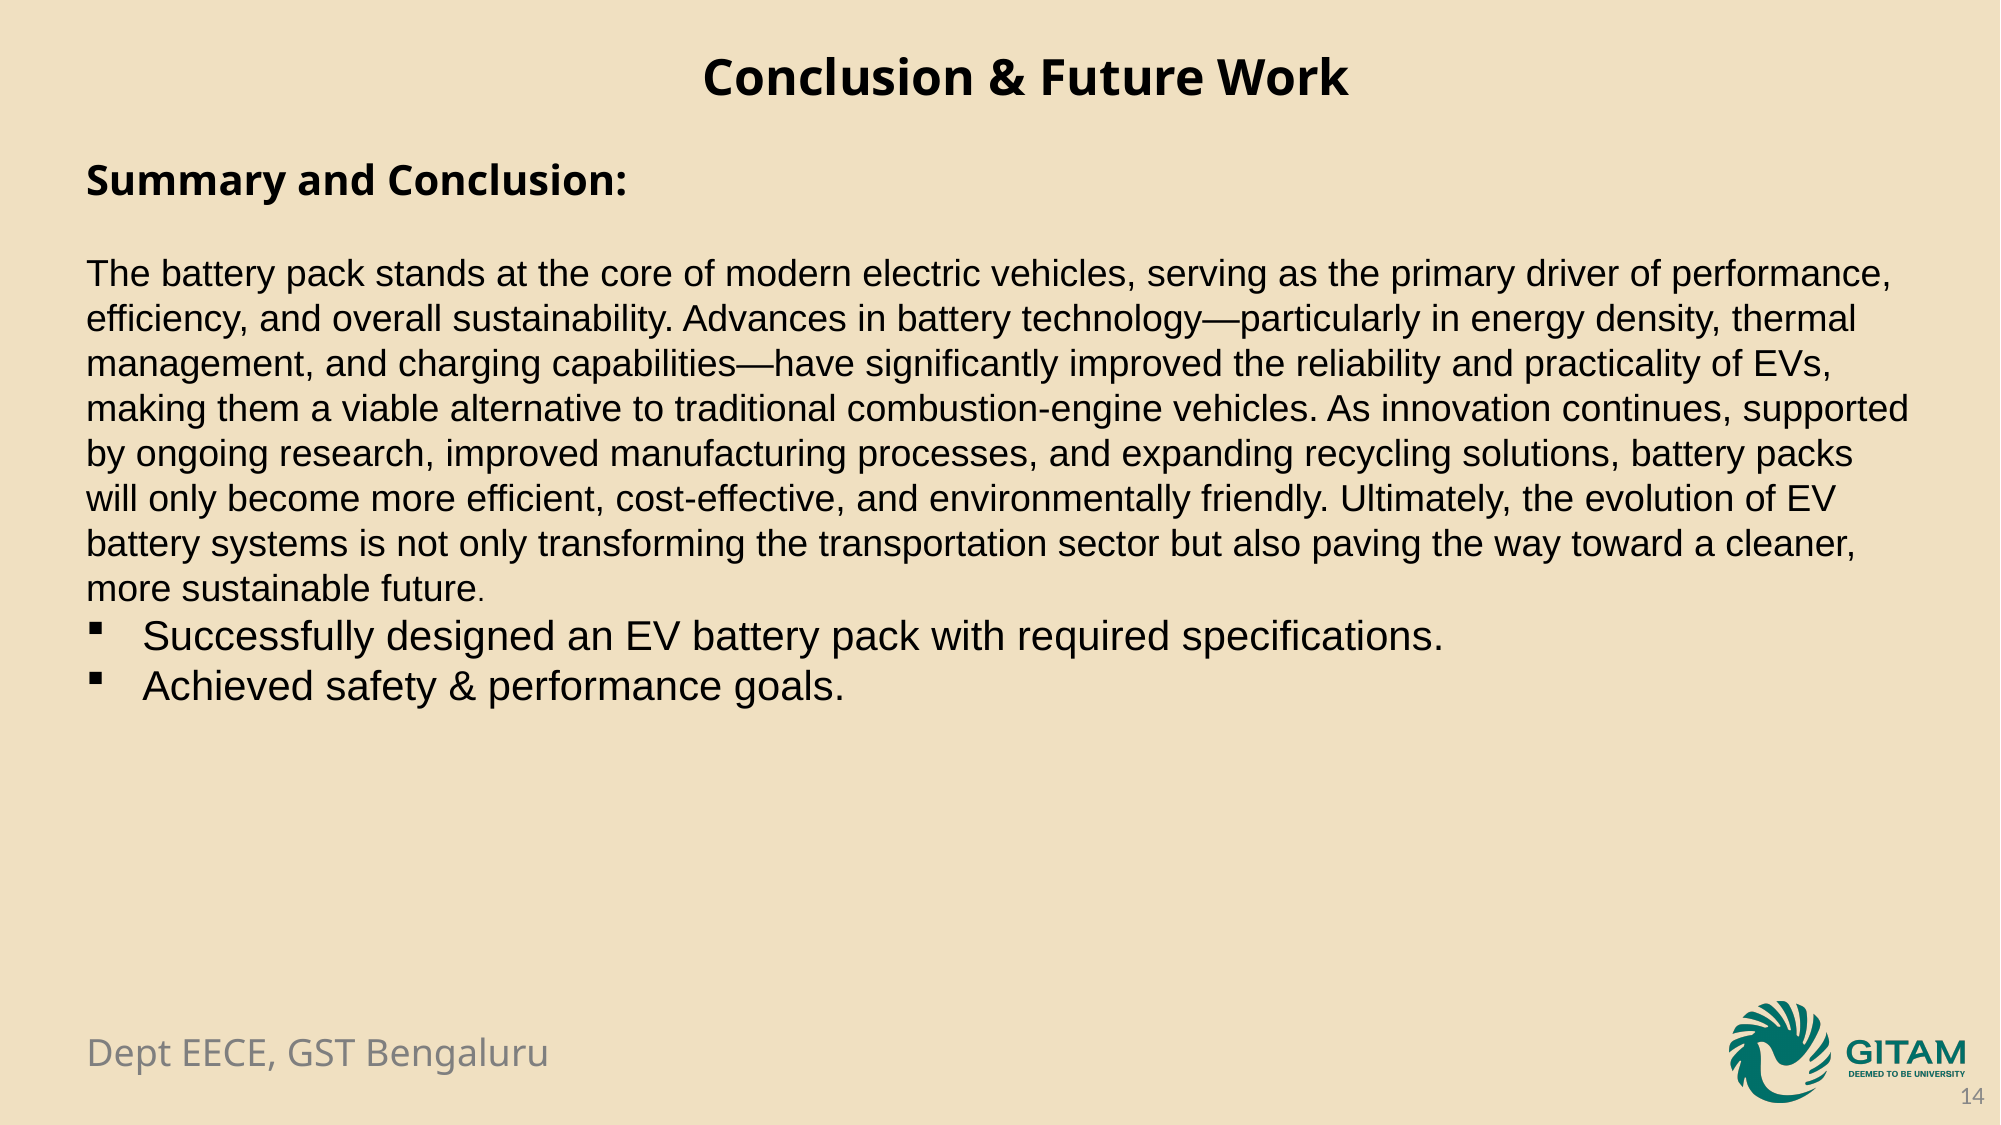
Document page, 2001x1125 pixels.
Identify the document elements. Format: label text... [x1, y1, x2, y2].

text_box Summary and Conclusion: The battery pack stands at the core of modern electric vehicles, serving as the primary driver of performance, efficiency, and overall sustainability. Advances in battery technology—particularly in energy density, thermal management, and charging capabilities—have significantly improved the reliability and practicality of EVs, making them a viable alternative to traditional combustion-engine vehicles. As innovation continues, supported by ongoing research, improved manufacturing processes, and expanding recycling solutions, battery packs will only become more efficient, cost-effective, and environmentally friendly. Ultimately, the evolution of EV battery systems is not only transforming the transportation sector but also paving the way toward a cleaner, more sustainable future. Successfully designed an EV battery pack with required specifications. Achieved safety & performance goals. [70, 145, 1929, 1087]
text_box Conclusion & Future Work [163, 38, 1889, 119]
slide_number 14 [1550, 1065, 2000, 1125]
picture [1929, 1001, 1965, 1065]
